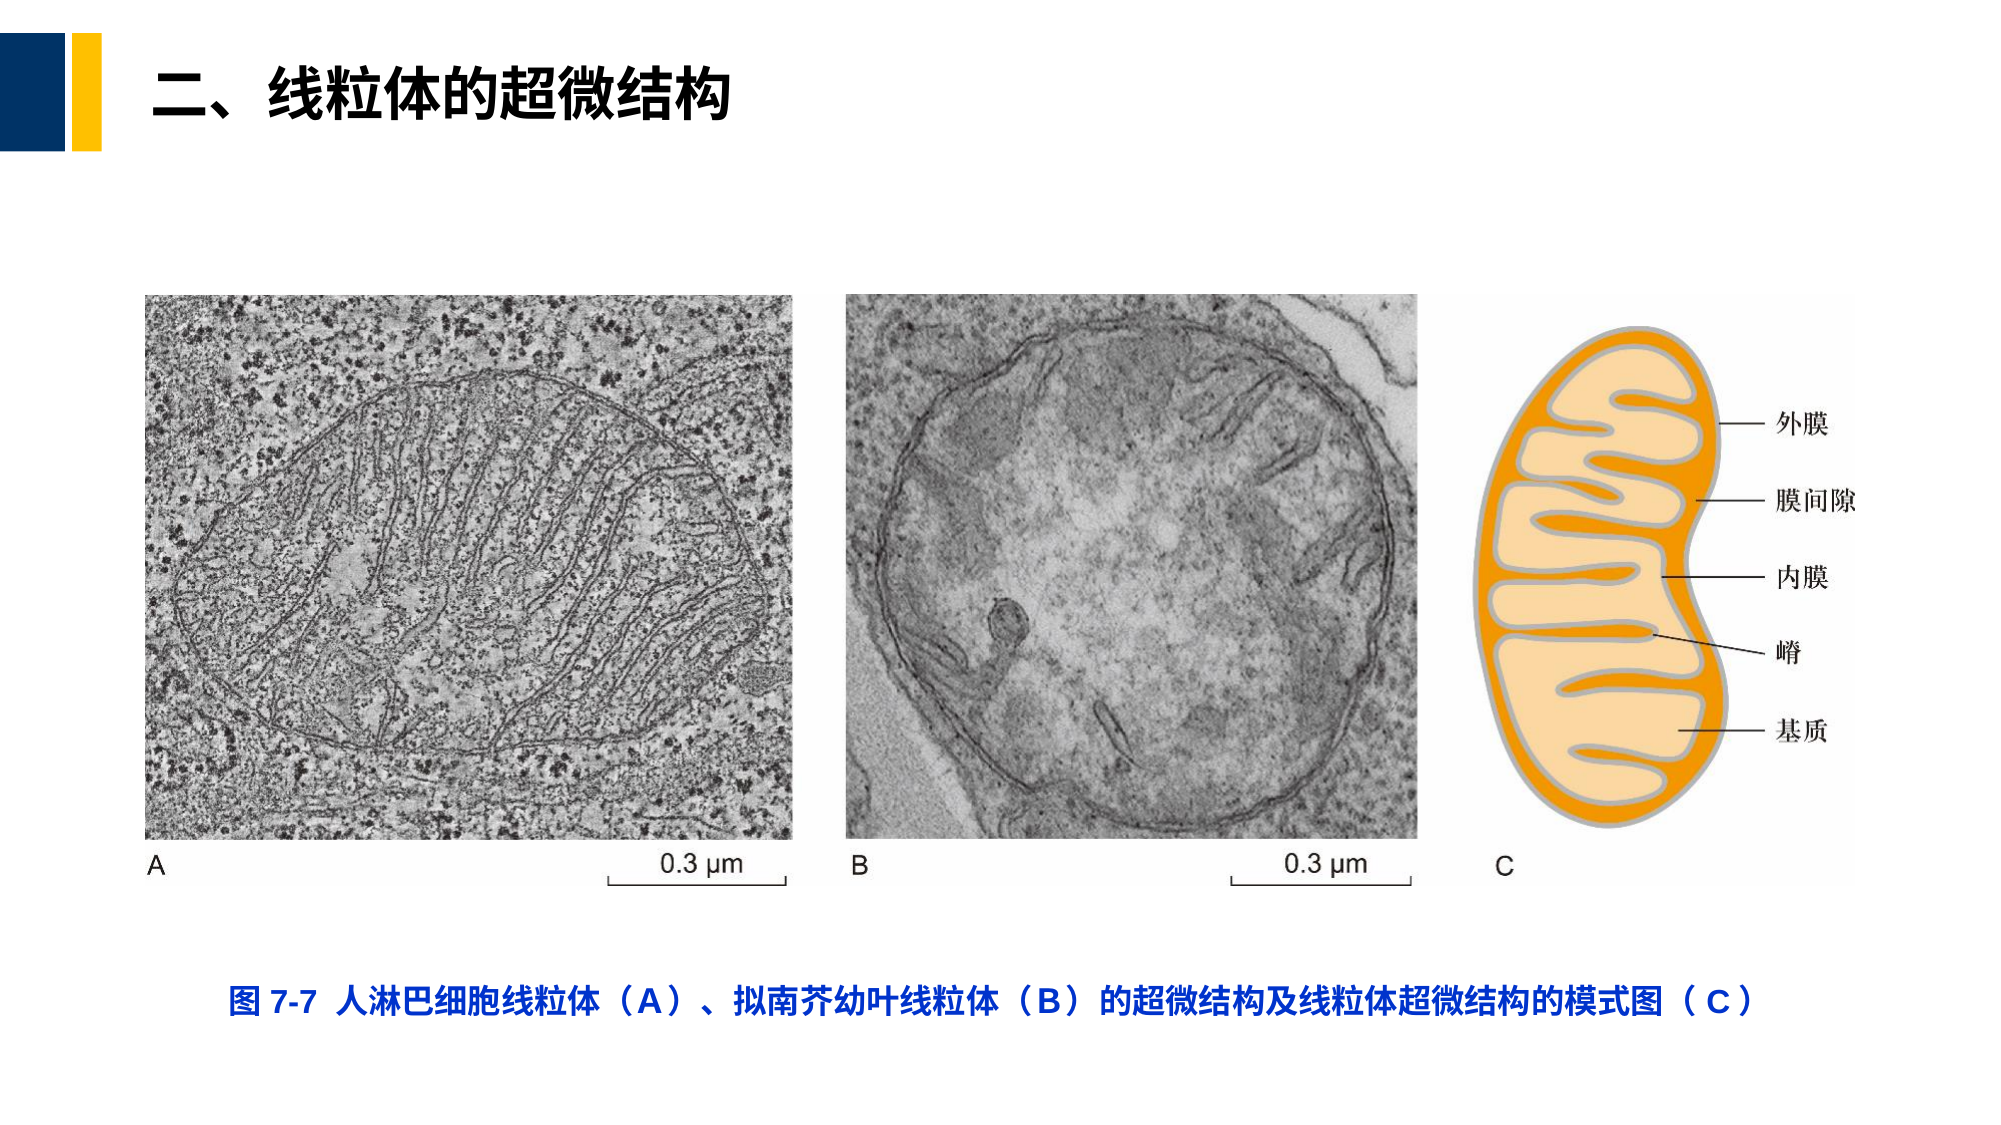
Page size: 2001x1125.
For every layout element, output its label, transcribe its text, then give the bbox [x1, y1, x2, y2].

picture [145, 294, 1855, 886]
text_box 图7-7 人淋巴细胞线粒体（Ａ）、拟南芥幼叶线粒体（Ｂ）的超微结构及线粒体超微结构的模式图（C） [179, 973, 1821, 1028]
title 二、线粒体的超微结构 [135, 33, 1950, 152]
